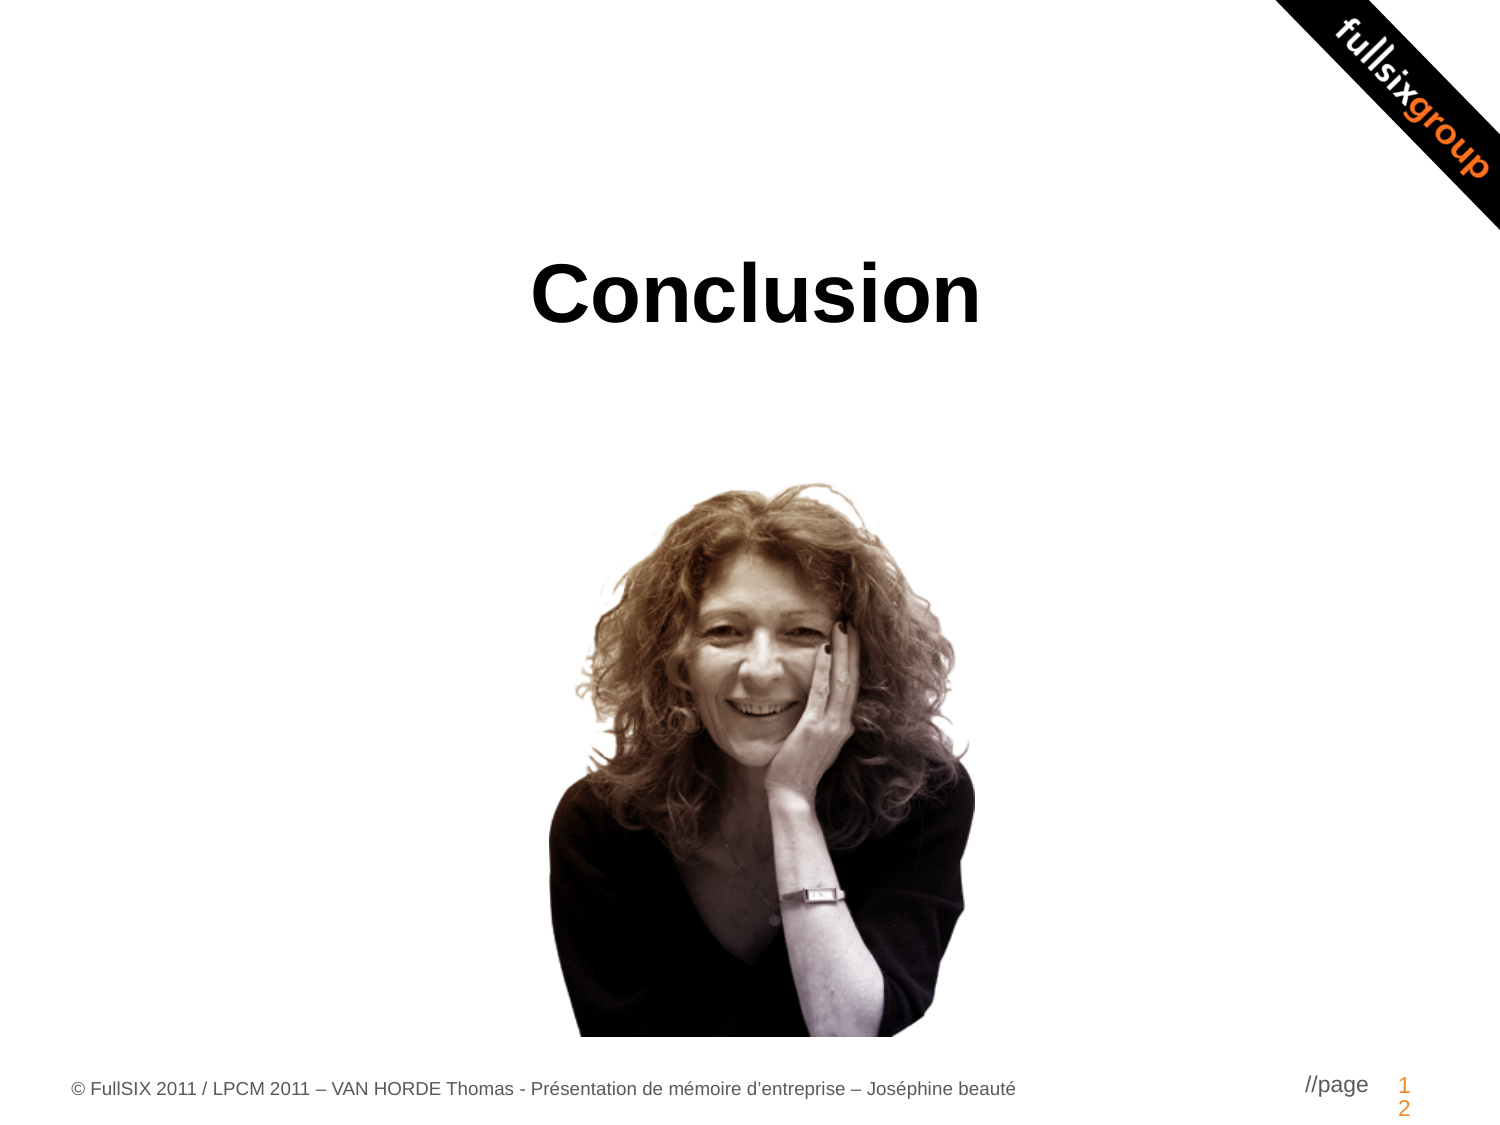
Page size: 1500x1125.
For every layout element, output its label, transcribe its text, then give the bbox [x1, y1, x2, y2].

picture [548, 479, 975, 1037]
title Conclusion [301, 231, 1213, 372]
slide_number 12 [1382, 1065, 1424, 1105]
picture [1275, 0, 1500, 237]
